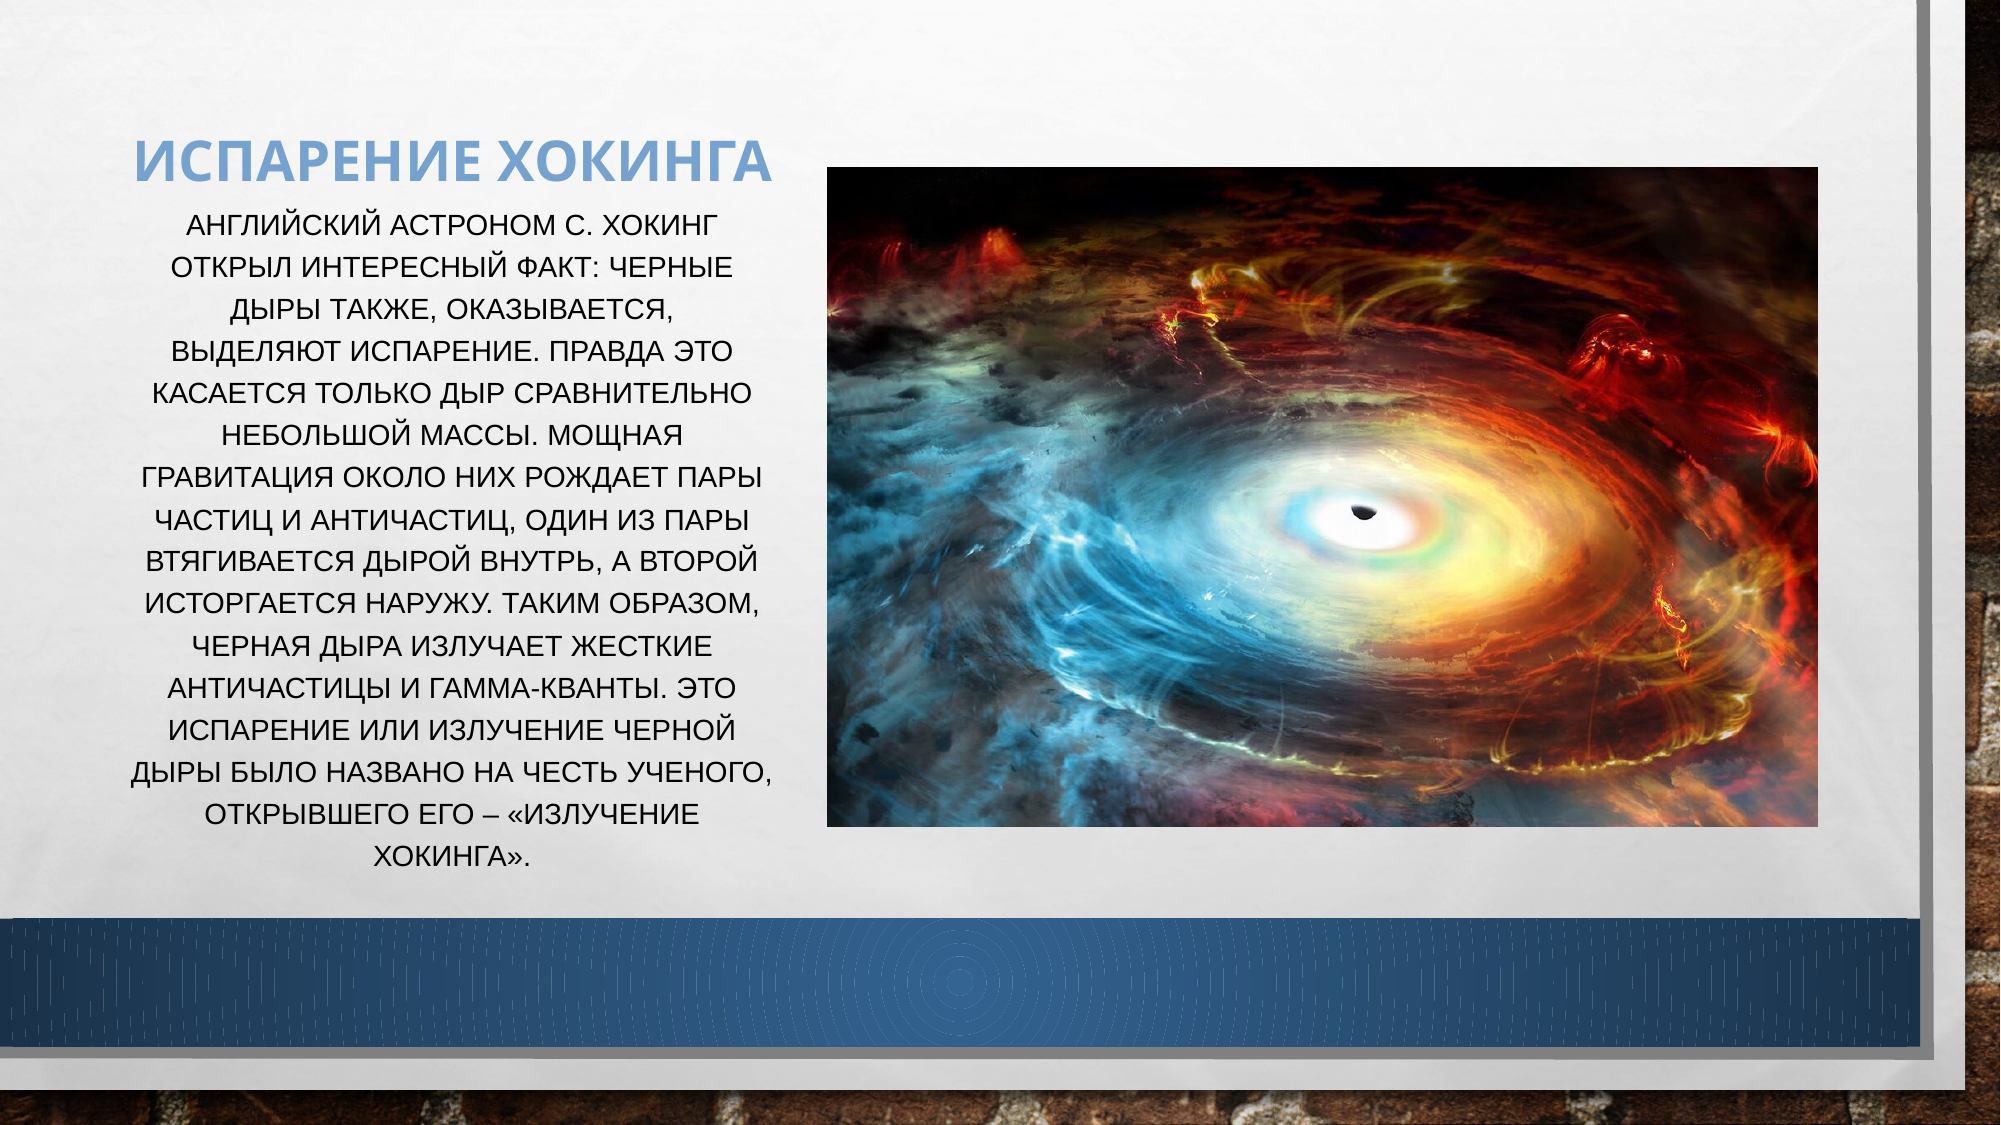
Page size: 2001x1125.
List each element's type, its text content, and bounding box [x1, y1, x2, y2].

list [827, 166, 1818, 828]
picture [0, 0, 2000, 1125]
title Испарение Хокинга [113, 72, 791, 191]
list Английский астроном С. Хокинг открыл интересный факт: черные дыры также, оказывается, выделяют испарение. Правда это касается только дыр сравнительно небольшой массы. Мощная гравитация около них рождает пары частиц и античастиц, один из пары втягивается дырой внутрь, а второй исторгается наружу. Таким образом, черная дыра излучает жесткие античастицы и гамма-кванты. Это испарение или излучение черной дыры было названо на честь ученого, открывшего его – «излучение Хокинга». [113, 191, 791, 882]
